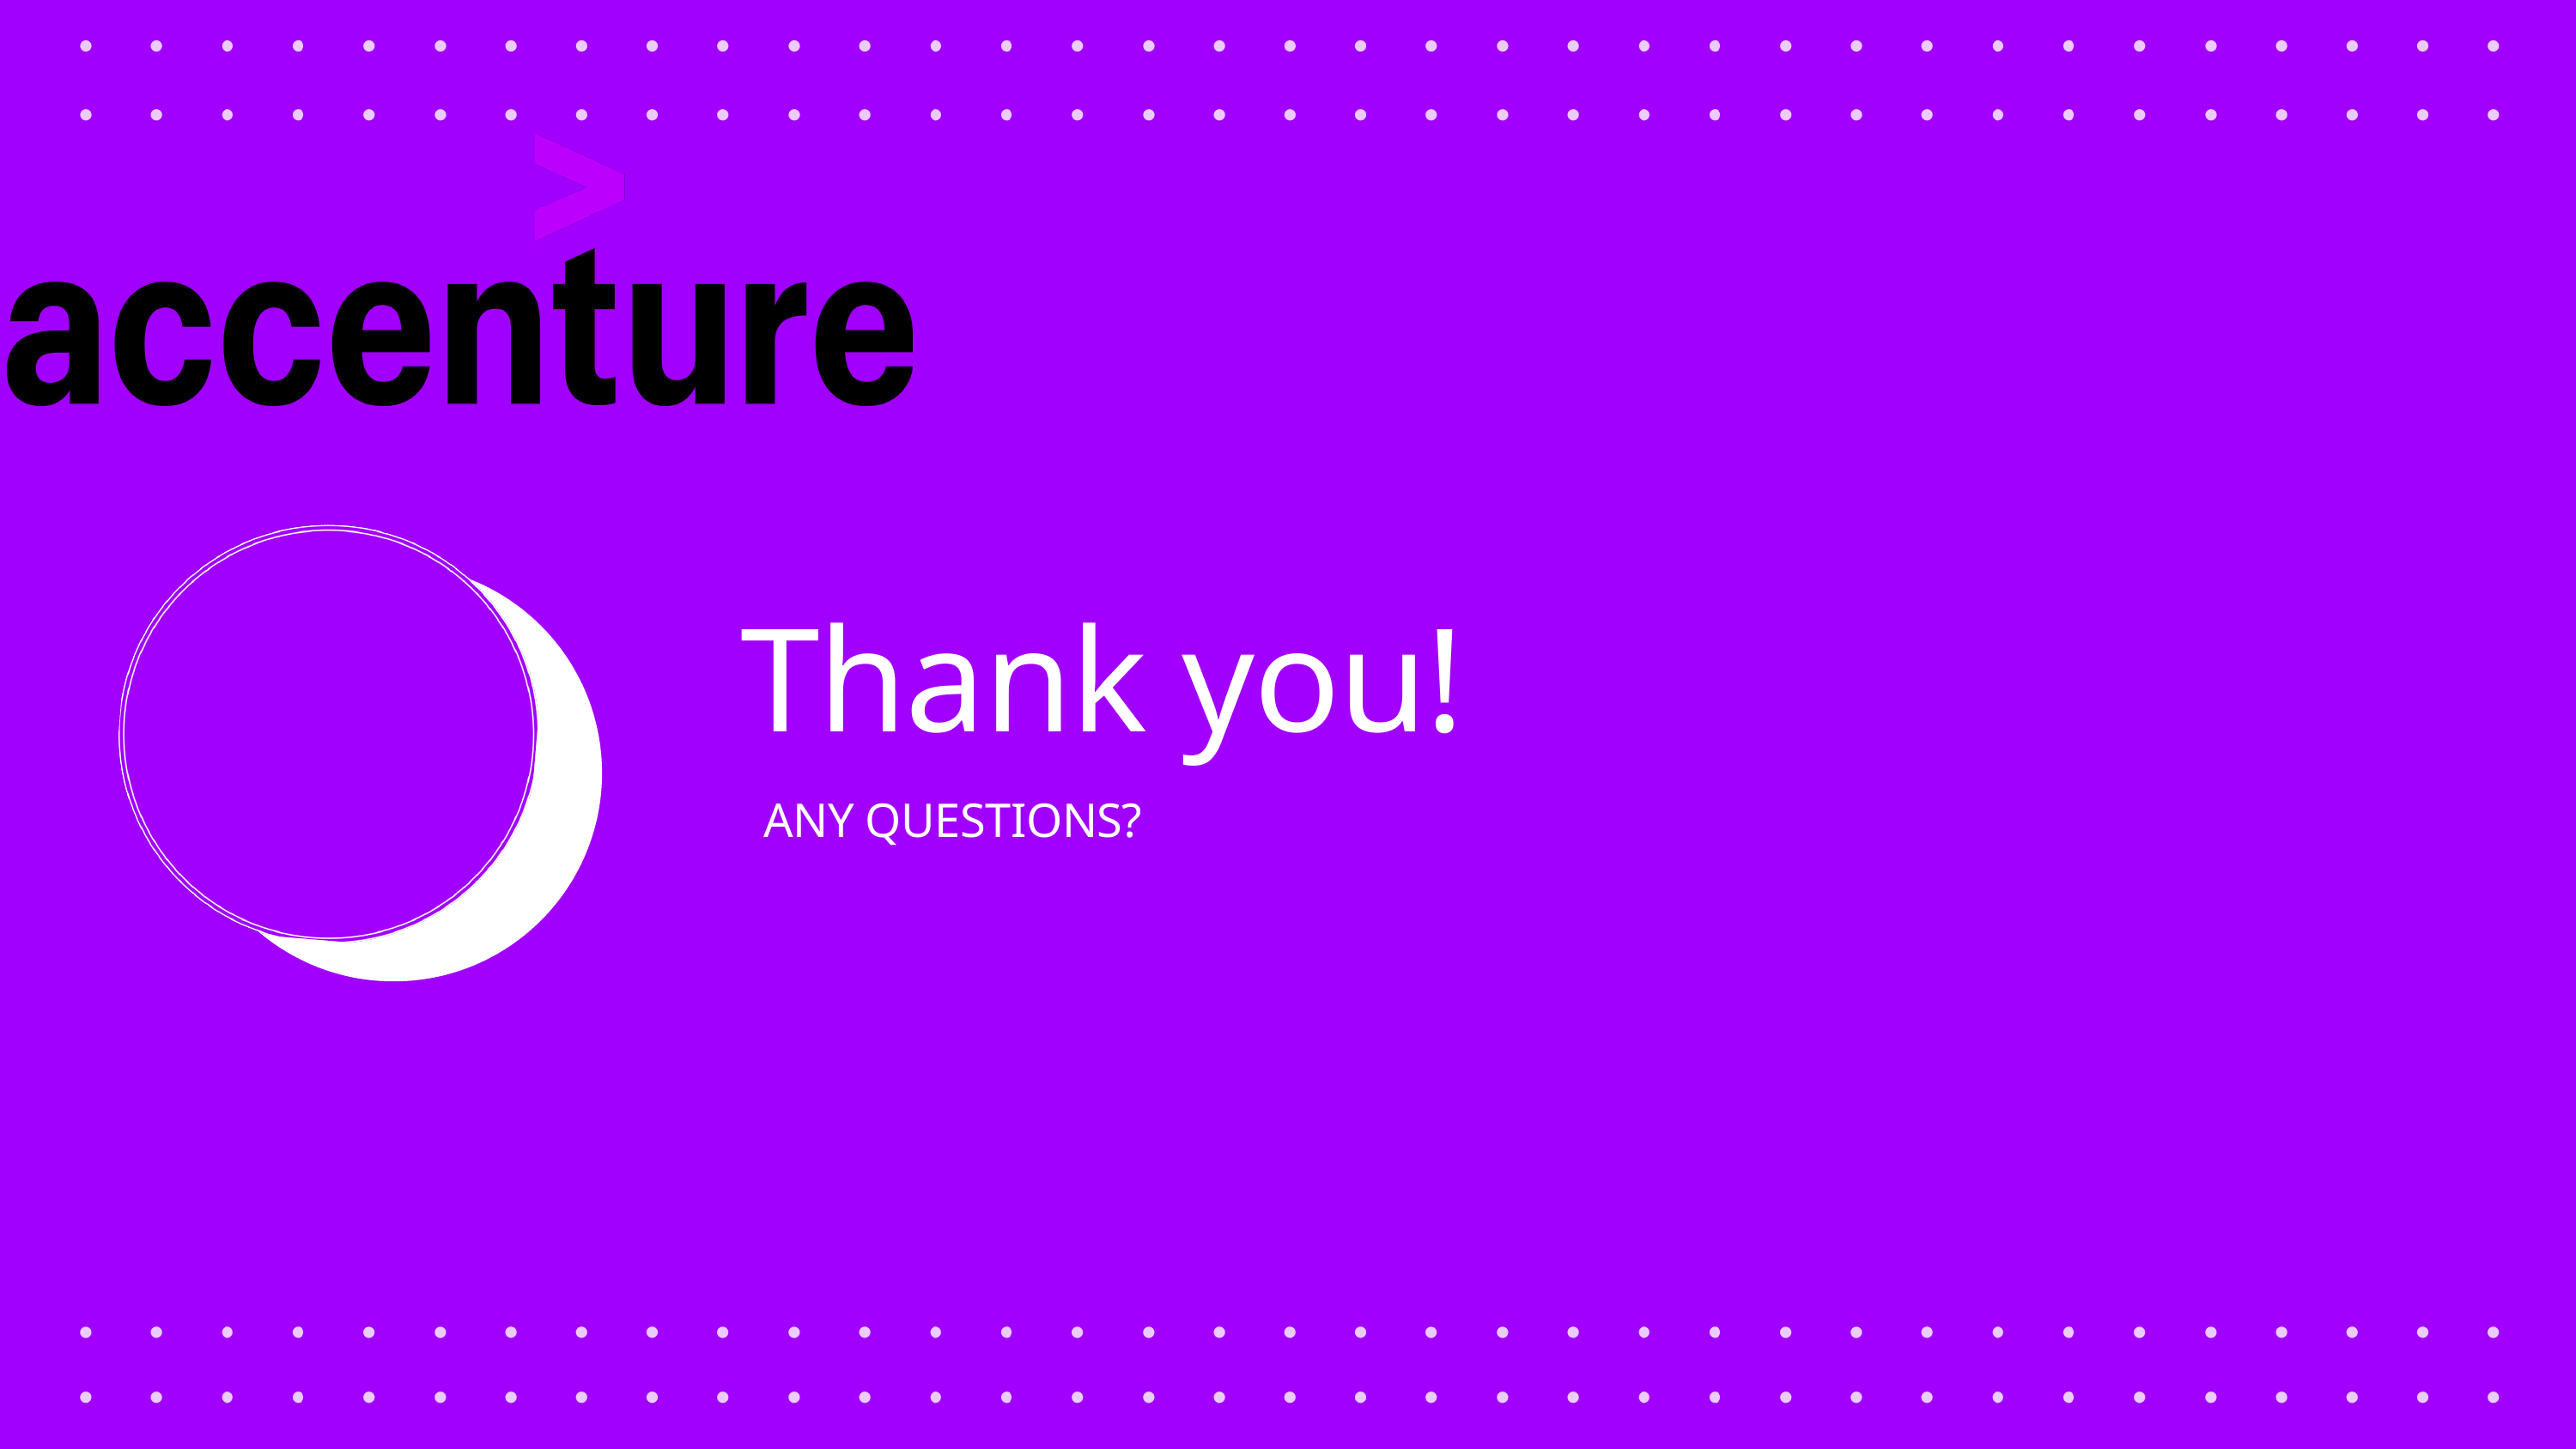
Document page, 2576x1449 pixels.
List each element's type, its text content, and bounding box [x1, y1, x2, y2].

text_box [102, 506, 603, 982]
text_box Thank you! [657, 588, 1465, 761]
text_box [72, 1322, 2504, 1449]
text_box ANY QUESTIONS? [763, 781, 1522, 847]
picture [7, 132, 914, 406]
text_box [72, 0, 2504, 124]
